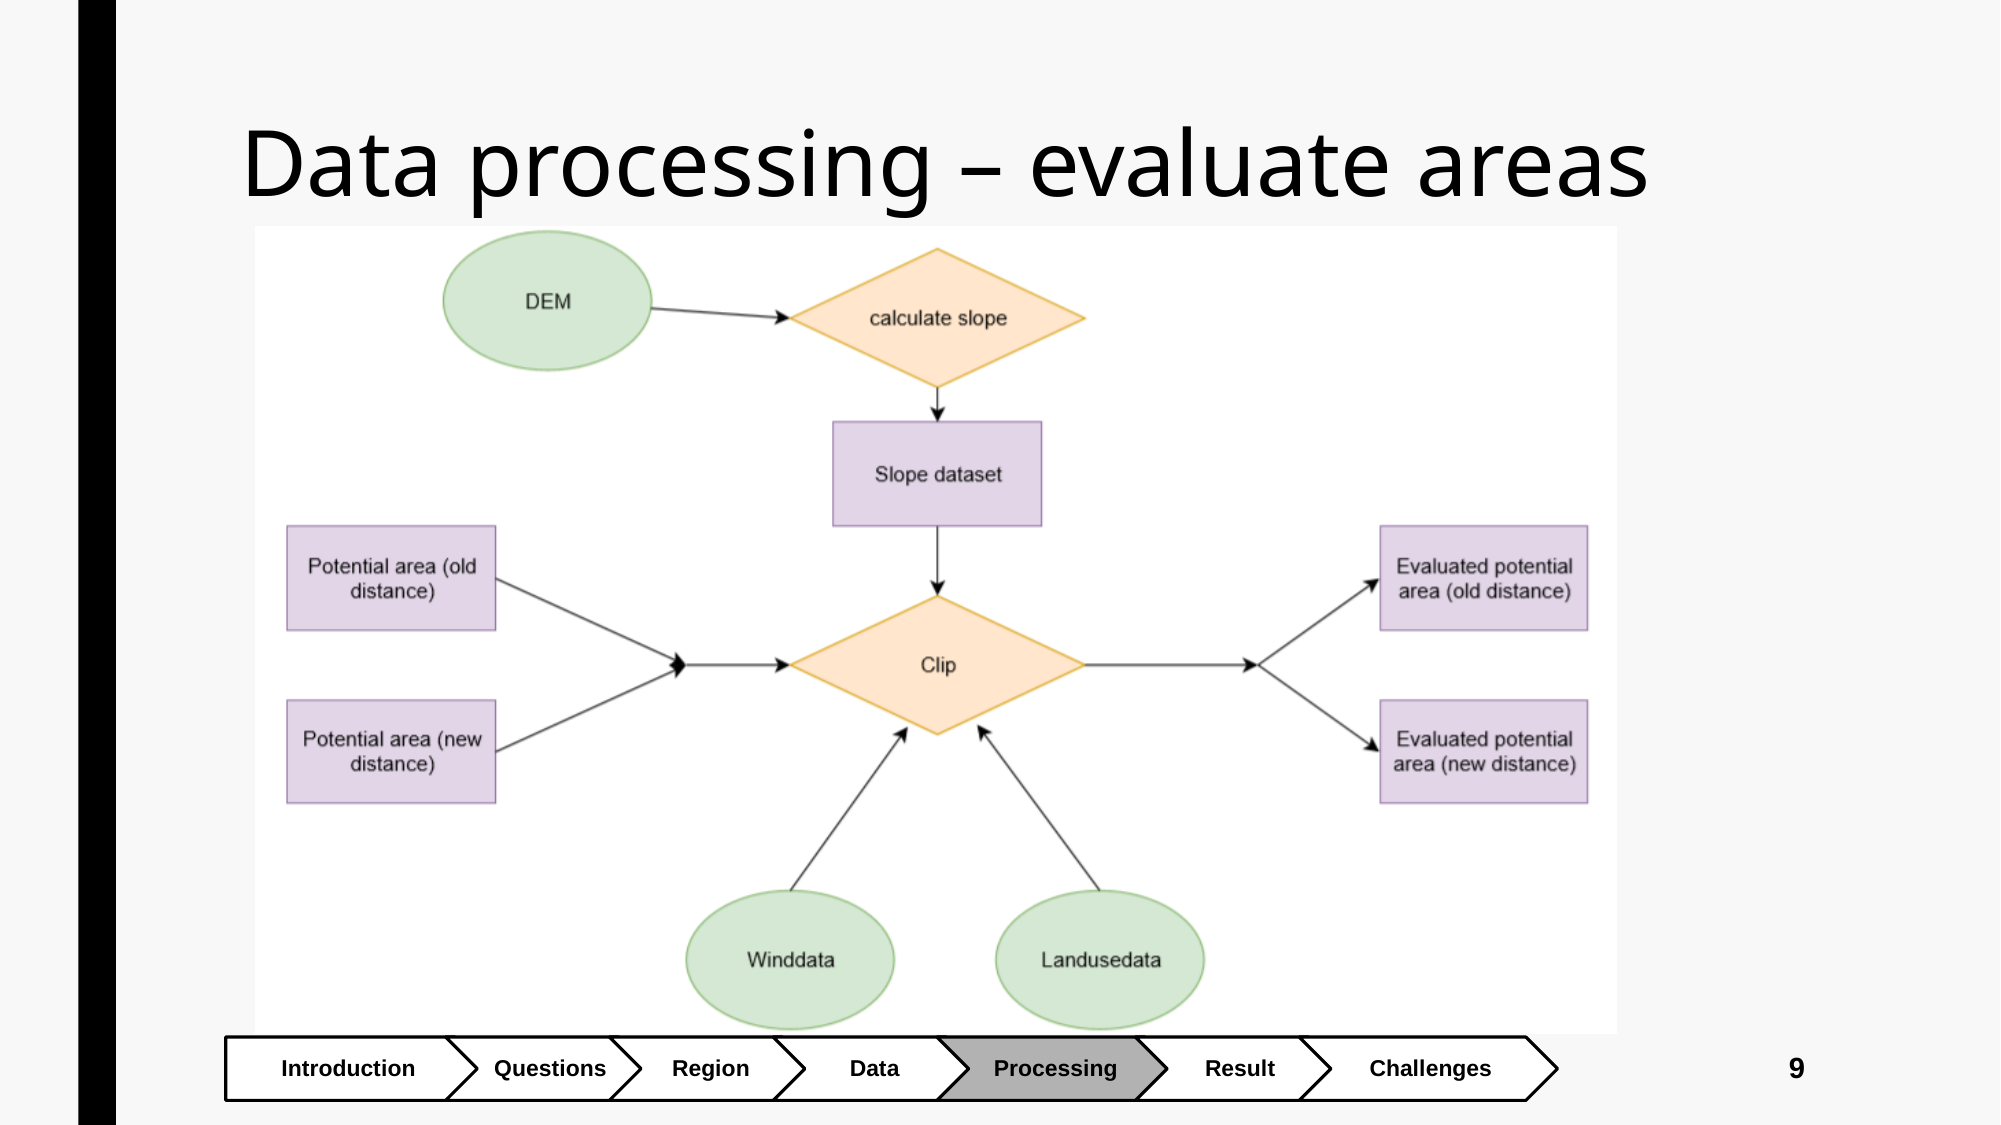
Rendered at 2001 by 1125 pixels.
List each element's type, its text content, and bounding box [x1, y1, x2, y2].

title Data processing – evaluate areas [225, 110, 1800, 355]
picture [255, 226, 1617, 1034]
slide_number 9 [1558, 1034, 1821, 1101]
